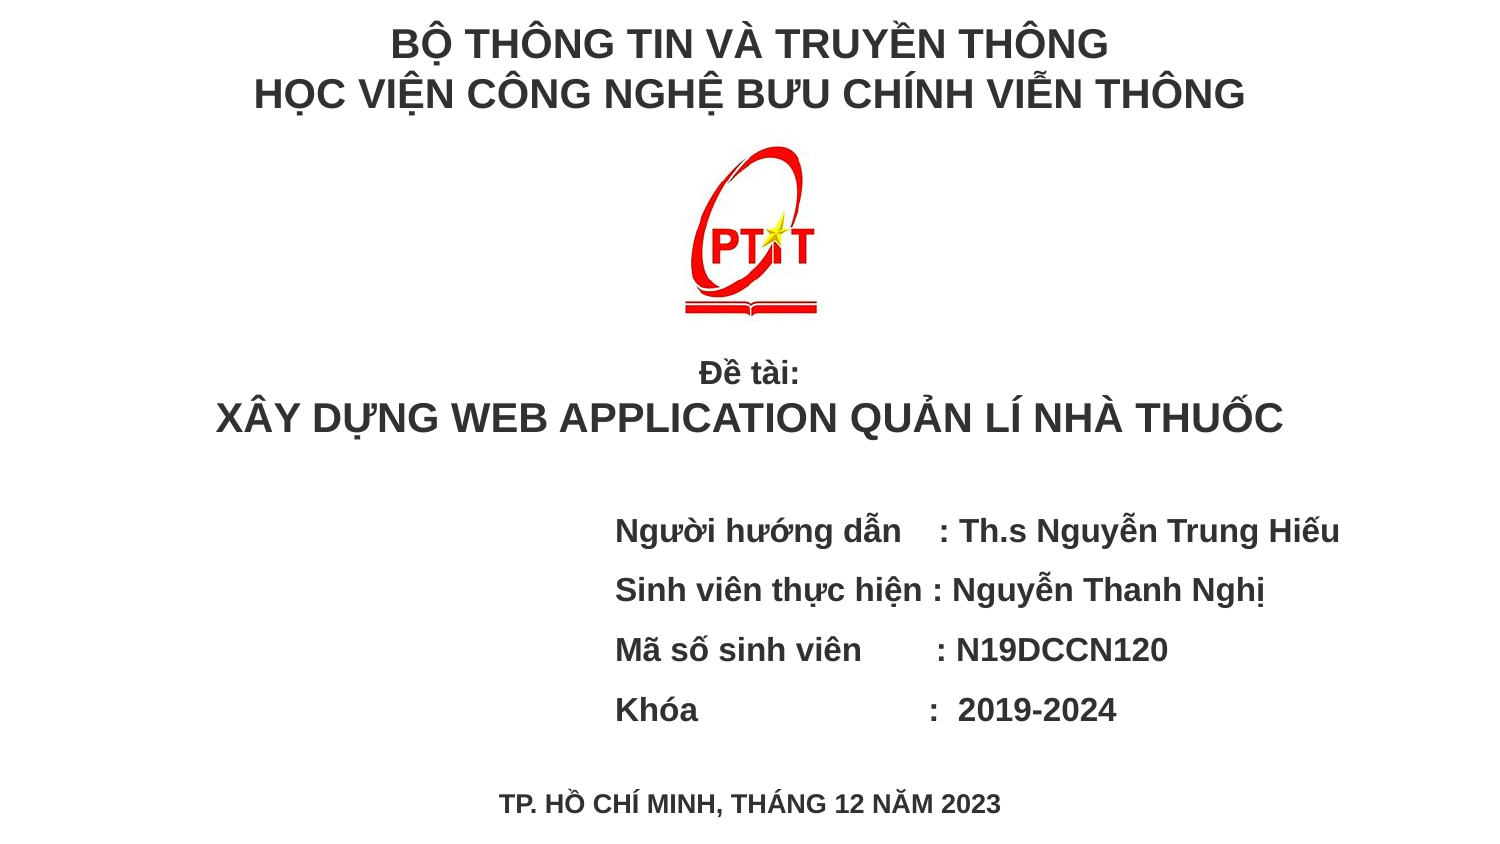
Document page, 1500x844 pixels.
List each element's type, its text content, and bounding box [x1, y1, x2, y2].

picture [652, 133, 848, 330]
text_box Đề tài: XÂY DỰNG WEB APPLICATION QUẢN LÍ NHÀ THUỐC [0, 328, 1500, 463]
text_box Người hướng dẫn : Th.s Nguyễn Trung Hiếu Sinh viên thực hiện : Nguyễn Thanh Nghị Mã số sinh viên : N19DCCN120 Khóa : 2019-2024 [599, 477, 1500, 740]
text_box TP. HỒ CHÍ MINH, THÁNG 12 NĂM 2023 [441, 768, 1059, 821]
text_box BỘ THÔNG TIN VÀ TRUYỀN THÔNG HỌC VIỆN CÔNG NGHỆ BƯU CHÍNH VIỄN THÔNG [0, 0, 1500, 134]
